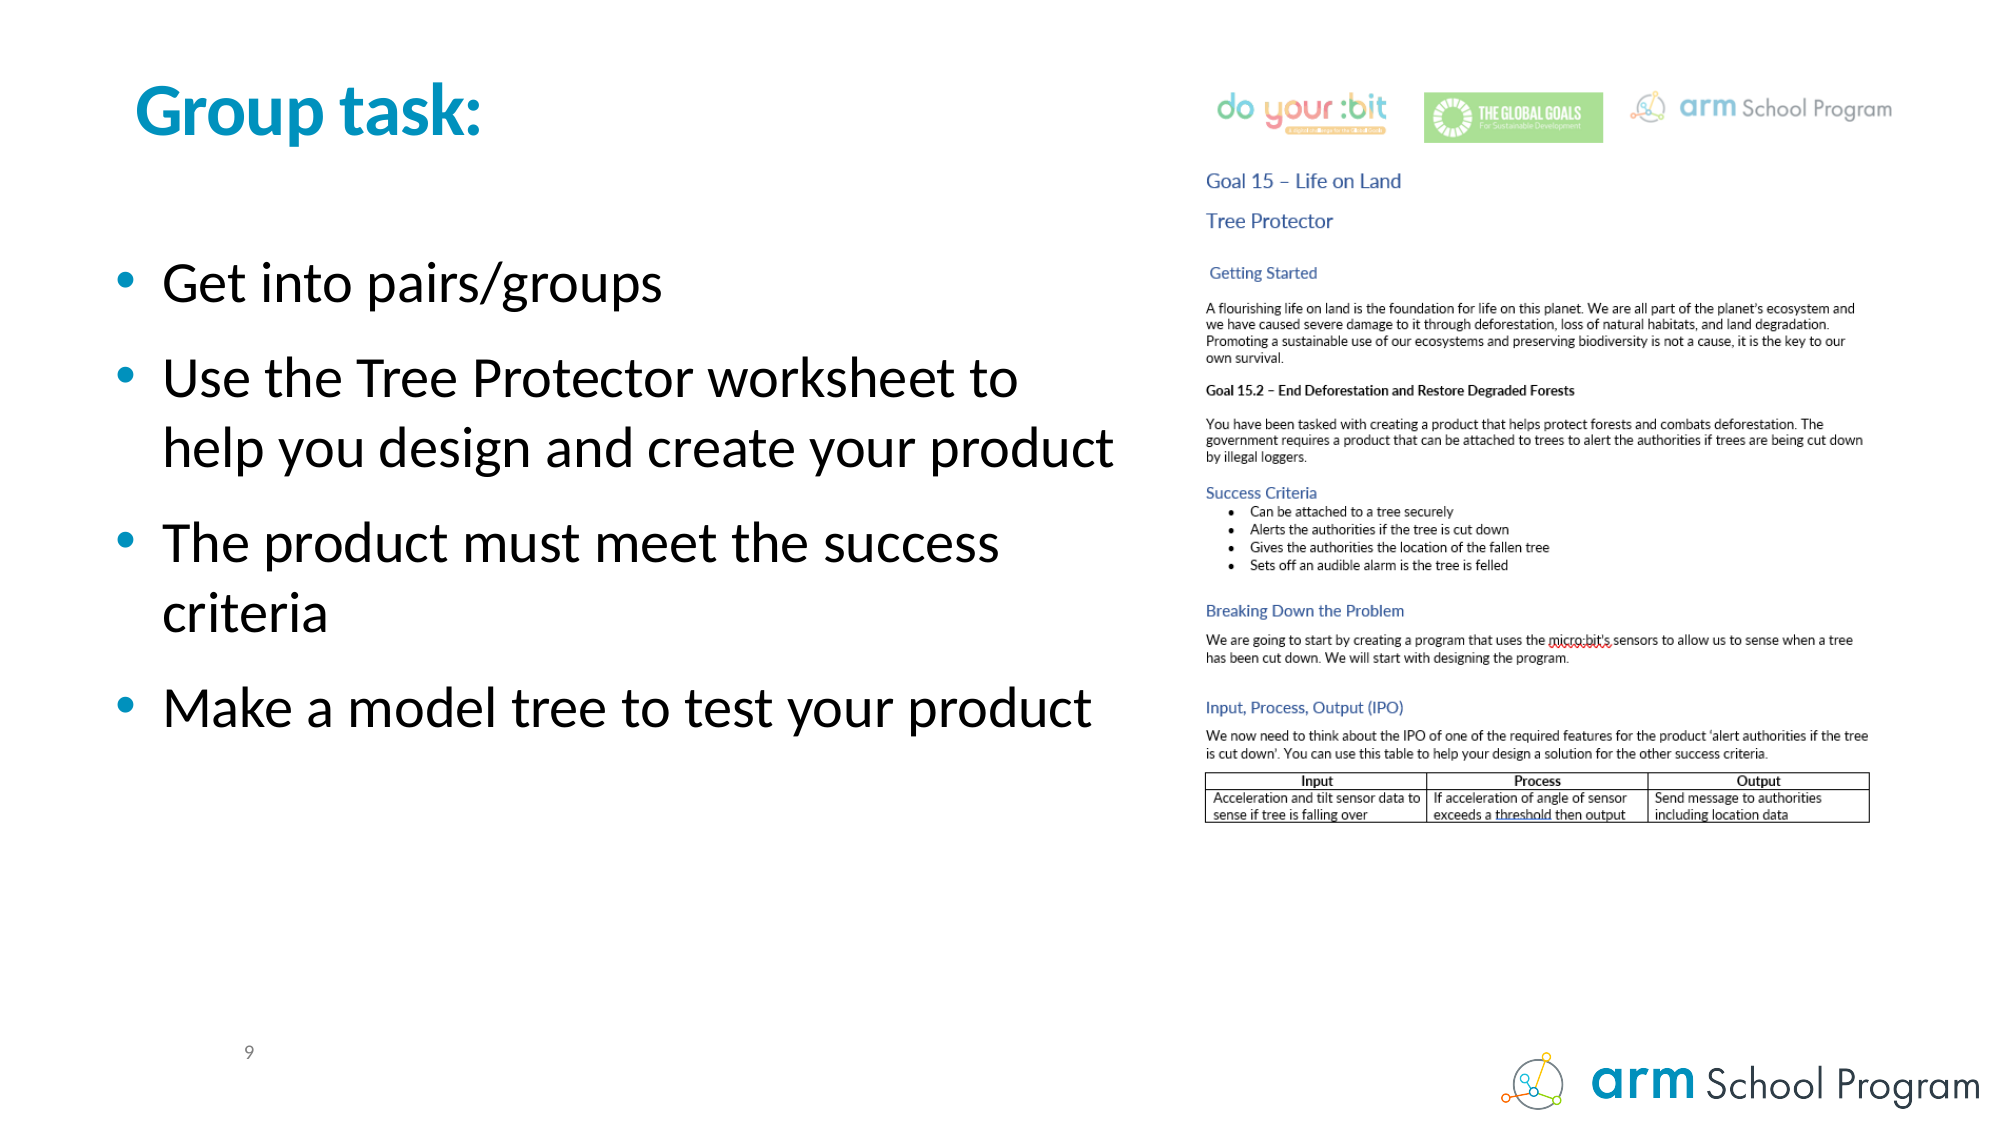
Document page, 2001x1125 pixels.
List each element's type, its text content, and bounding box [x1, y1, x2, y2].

picture [1501, 1052, 1979, 1110]
text_box Get into pairs/groups Use the Tree Protector worksheet to help you design and create your product The product must meet the success criteria Make a model tree to test your product [100, 236, 1134, 842]
picture [1167, 84, 1912, 847]
title Group task: [135, 58, 1798, 151]
